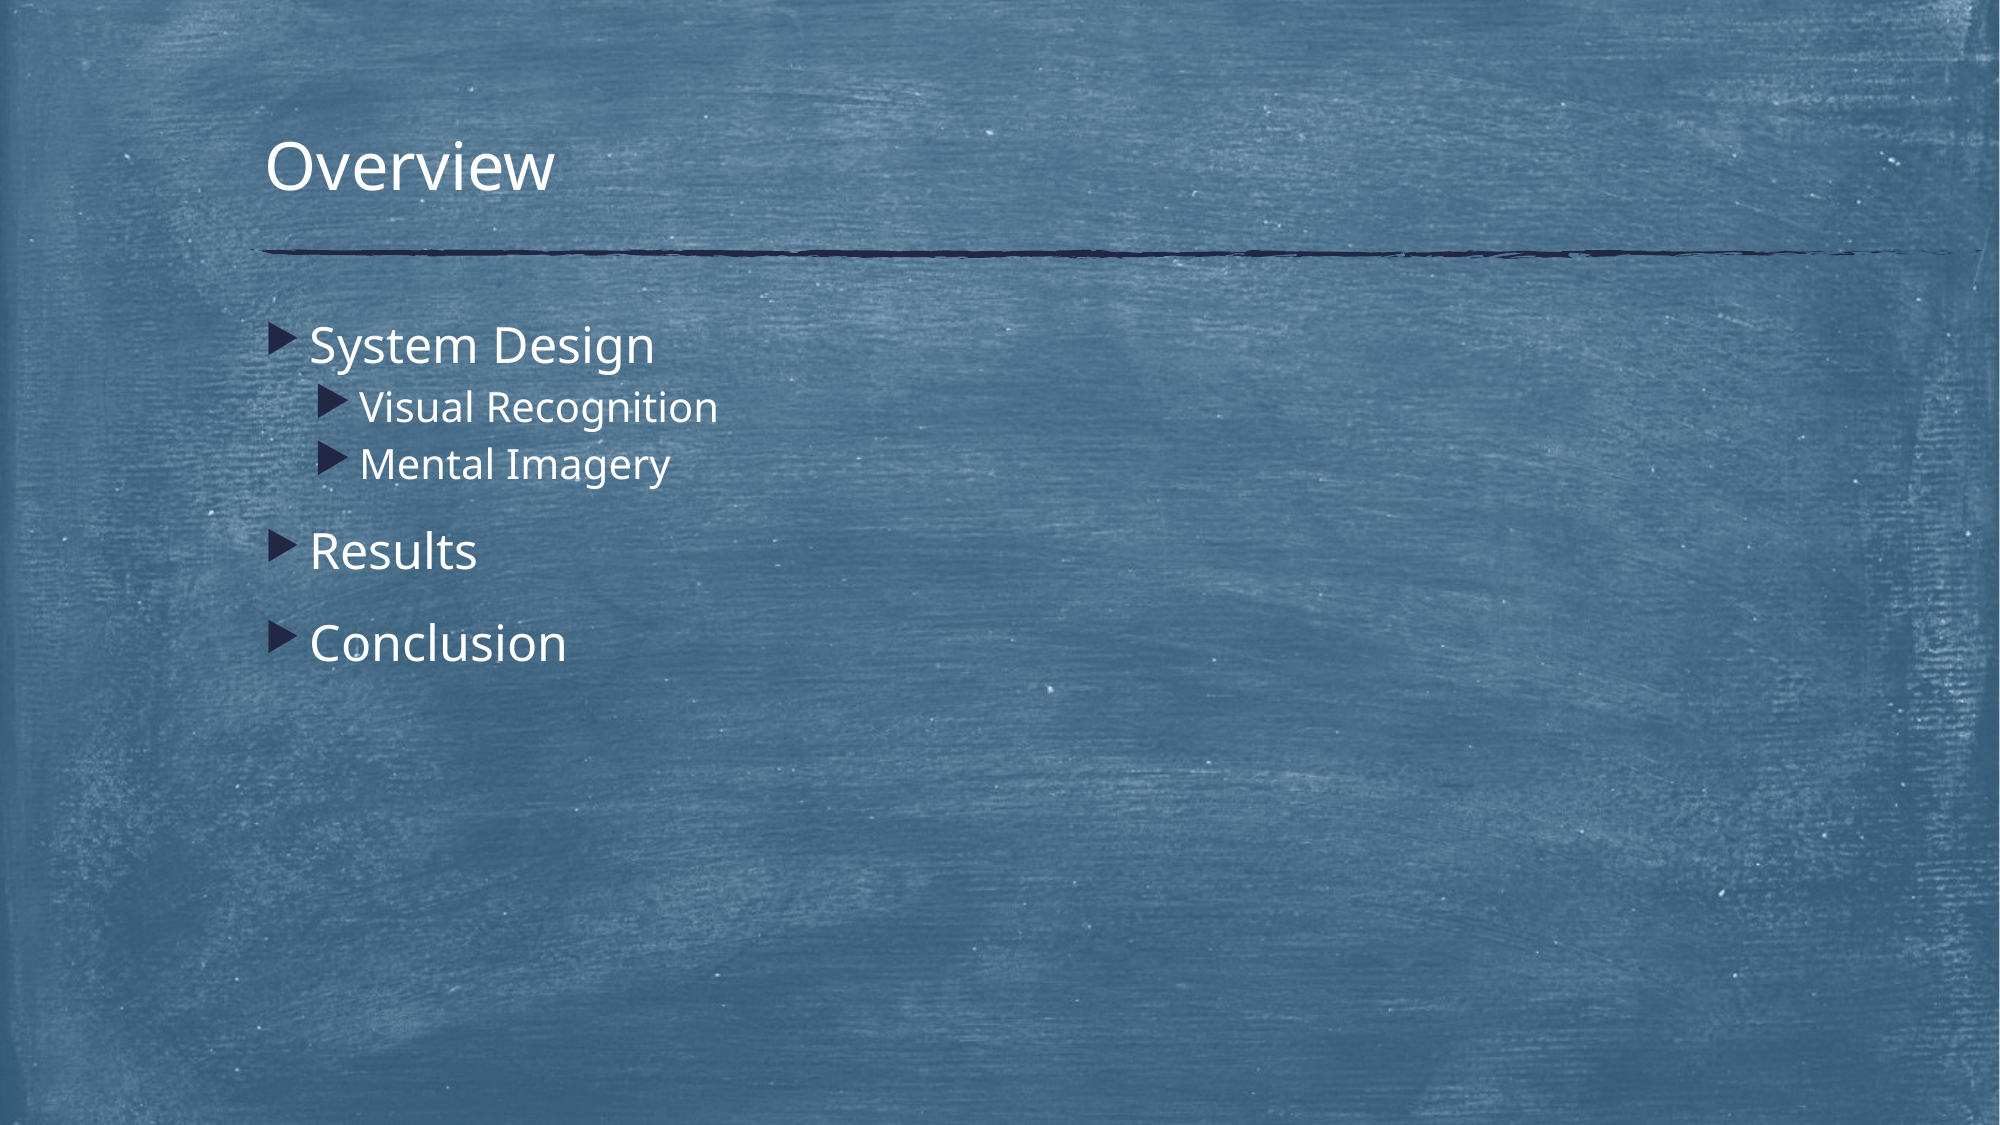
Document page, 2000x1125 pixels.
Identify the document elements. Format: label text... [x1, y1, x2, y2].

list System Design Visual Recognition Mental Imagery Results Conclusion [249, 312, 975, 1013]
title Overview [249, 45, 1750, 213]
